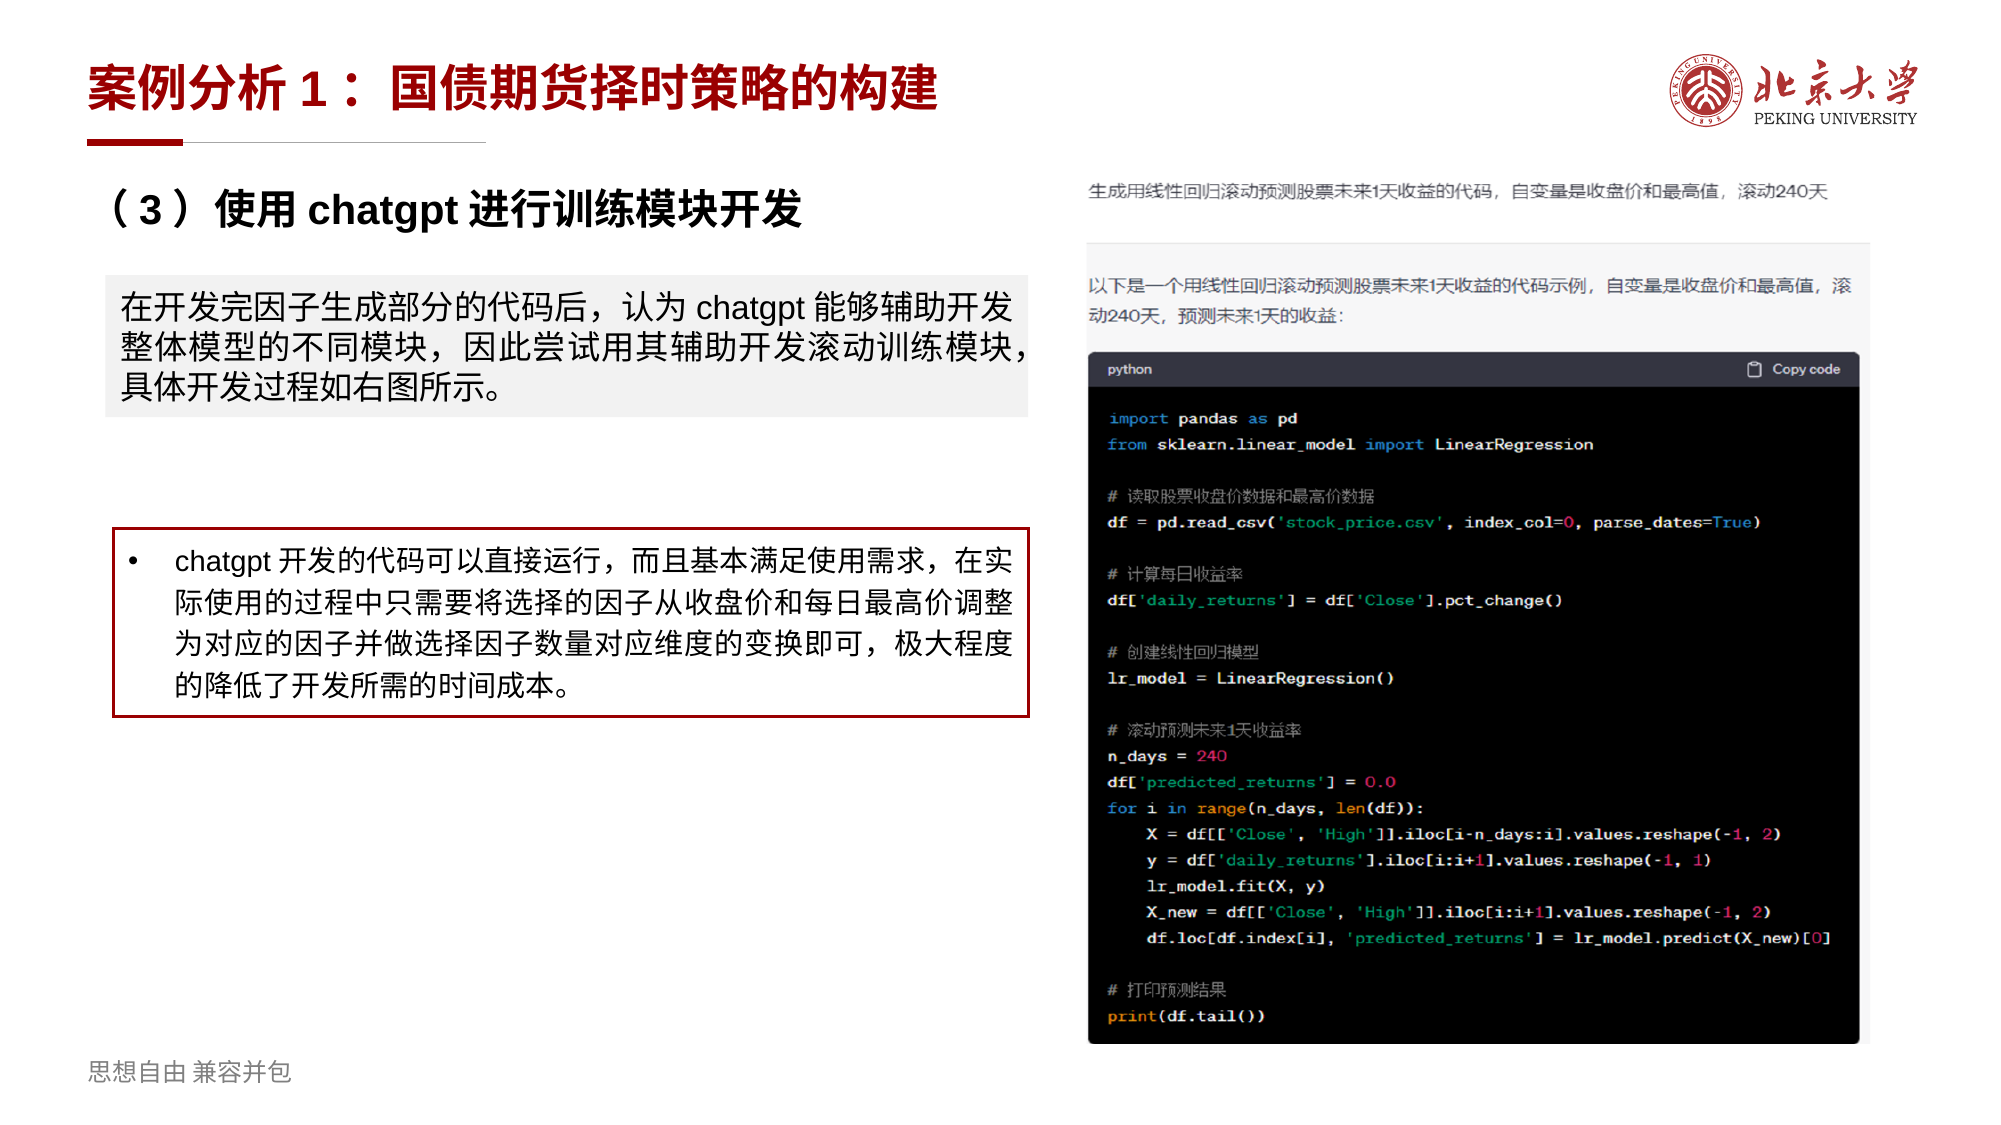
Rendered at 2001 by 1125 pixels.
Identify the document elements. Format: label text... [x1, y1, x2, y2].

picture [1072, 175, 1875, 1044]
text_box chatgpt开发的代码可以直接运行，而且基本满足使用需求，在实际使用的过程中只需要将选择的因子从收盘价和每日最高价调整为对应的因子并做选择因子数量对应维度的变换即可，极大程度的降低了开发所需的时间成本。 [112, 527, 1030, 718]
title 案例分析1：国债期货择时策略的构建 [72, 39, 1559, 142]
text_box 在开发完因子生成部分的代码后，认为chatgpt能够辅助开发整体模型的不同模块，因此尝试用其辅助开发滚动训练模块，具体开发过程如右图所示。 [104, 274, 1029, 418]
text_box （3）使用chatgpt进行训练模块开发 [72, 175, 1072, 241]
